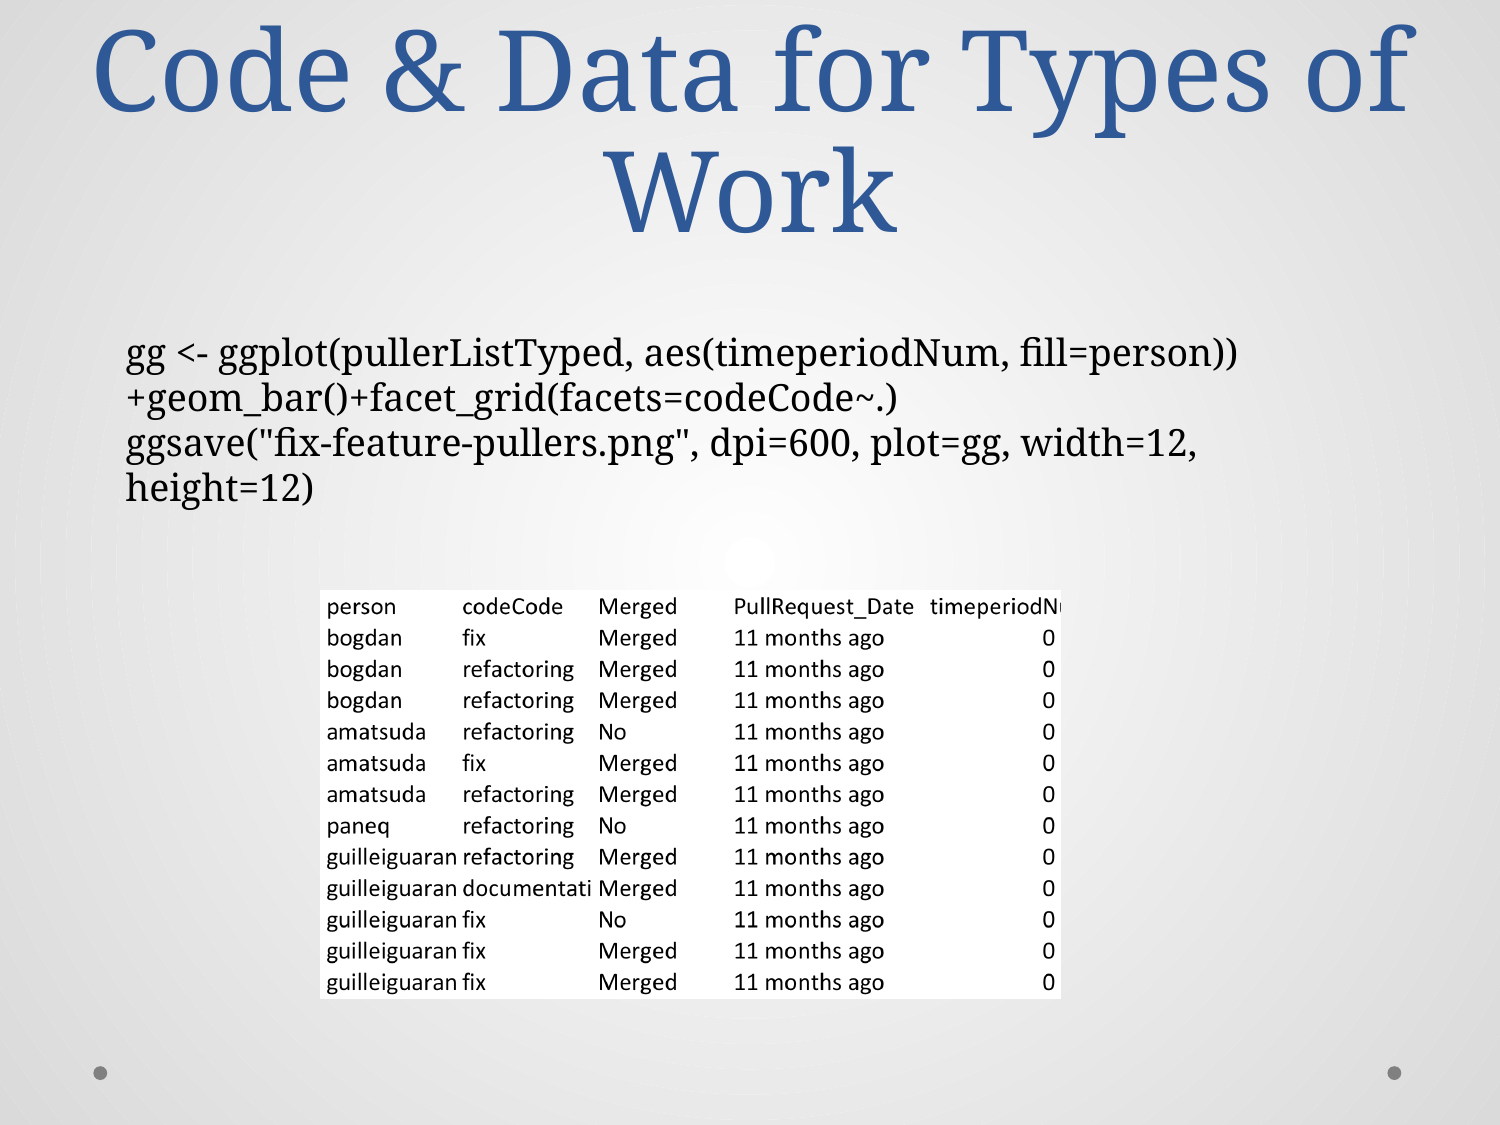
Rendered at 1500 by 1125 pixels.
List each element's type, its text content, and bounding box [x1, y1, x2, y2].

text_box gg <- ggplot(pullerListTyped, aes(timeperiodNum, fill=person))+geom_bar()+facet_grid(facets=codeCode~.) ggsave("fix-feature-pullers.png", dpi=600, plot=gg, width=12, height=12) [110, 321, 1335, 517]
title Code & Data for Types of Work [75, 0, 1425, 263]
picture [320, 589, 1061, 999]
